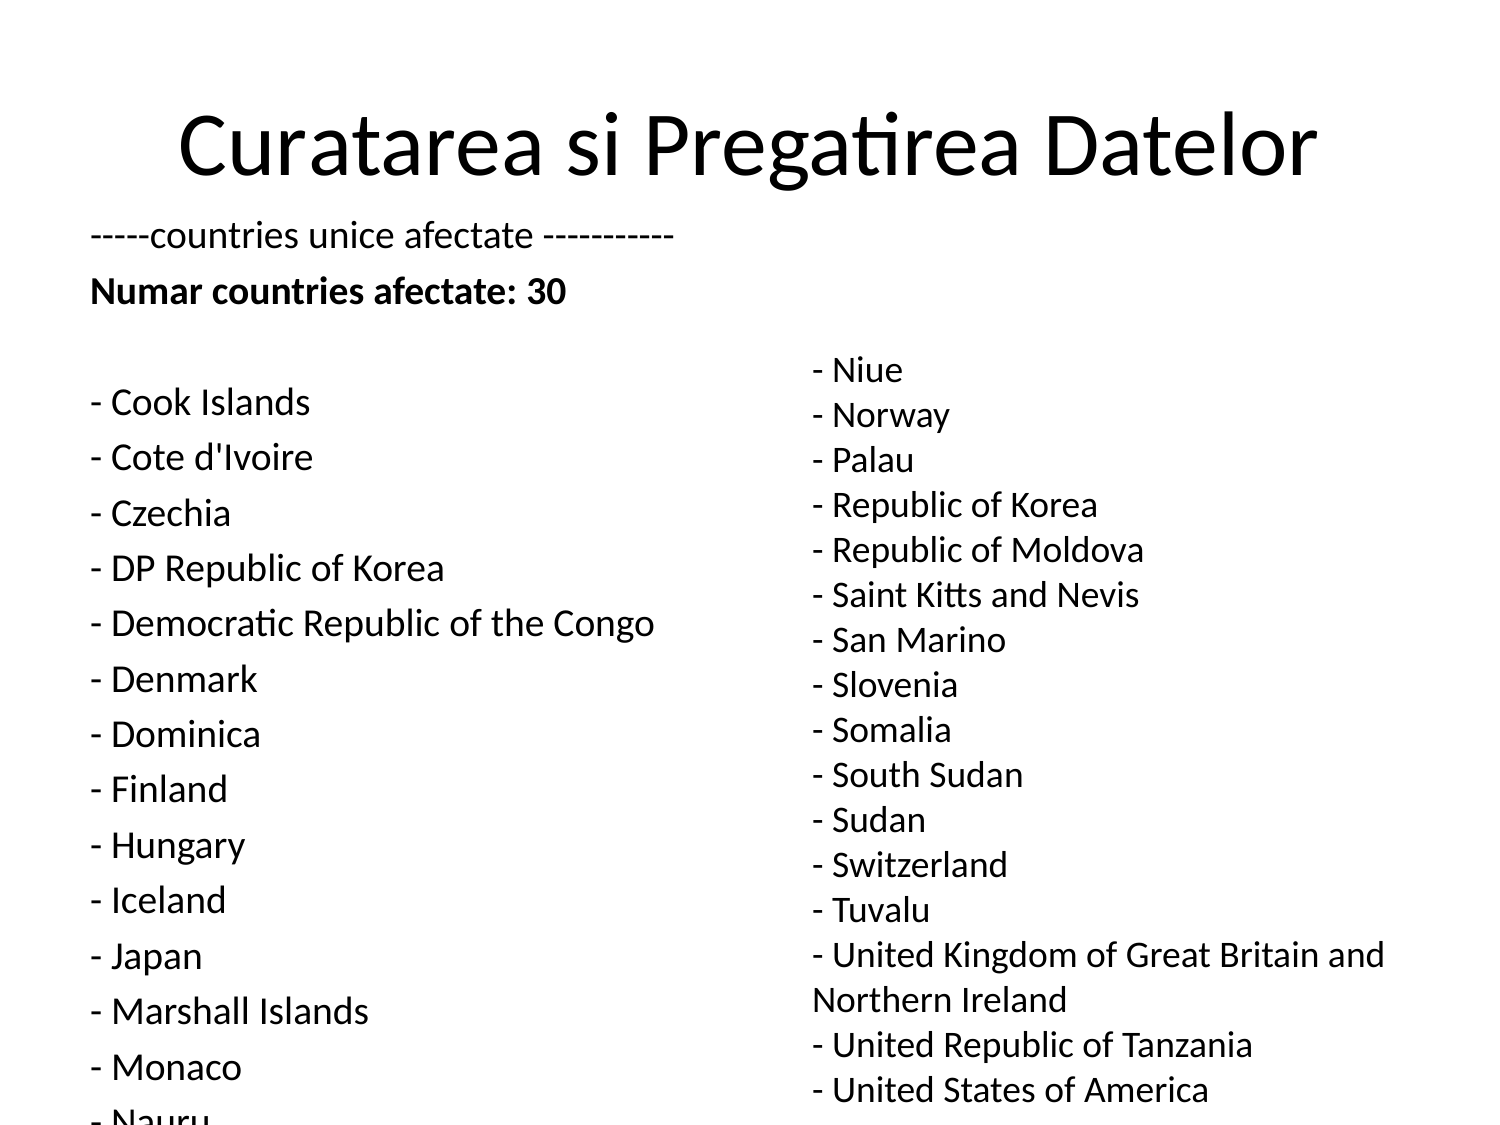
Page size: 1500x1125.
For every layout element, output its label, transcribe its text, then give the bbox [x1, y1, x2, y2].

list -----countries unice afectate ----------- Numar countries afectate: 30 - Cook Islands - Cote d'Ivoire - Czechia - DP Republic of Korea - Democratic Republic of the Congo - Denmark - Dominica - Finland - Hungary - Iceland - Japan - Marshall Islands - Monaco - Nauru [75, 201, 778, 1125]
title Curatarea si Pregatirea Datelor [75, 45, 1425, 233]
text_box - Niue - Norway - Palau - Republic of Korea - Republic of Moldova - Saint Kitts and Nevis - San Marino - Slovenia - Somalia - South Sudan - Sudan - Switzerland - Tuvalu - United Kingdom of Great Britain and Northern Ireland - United Republic of Tanzania - United States of America [797, 337, 1500, 1118]
